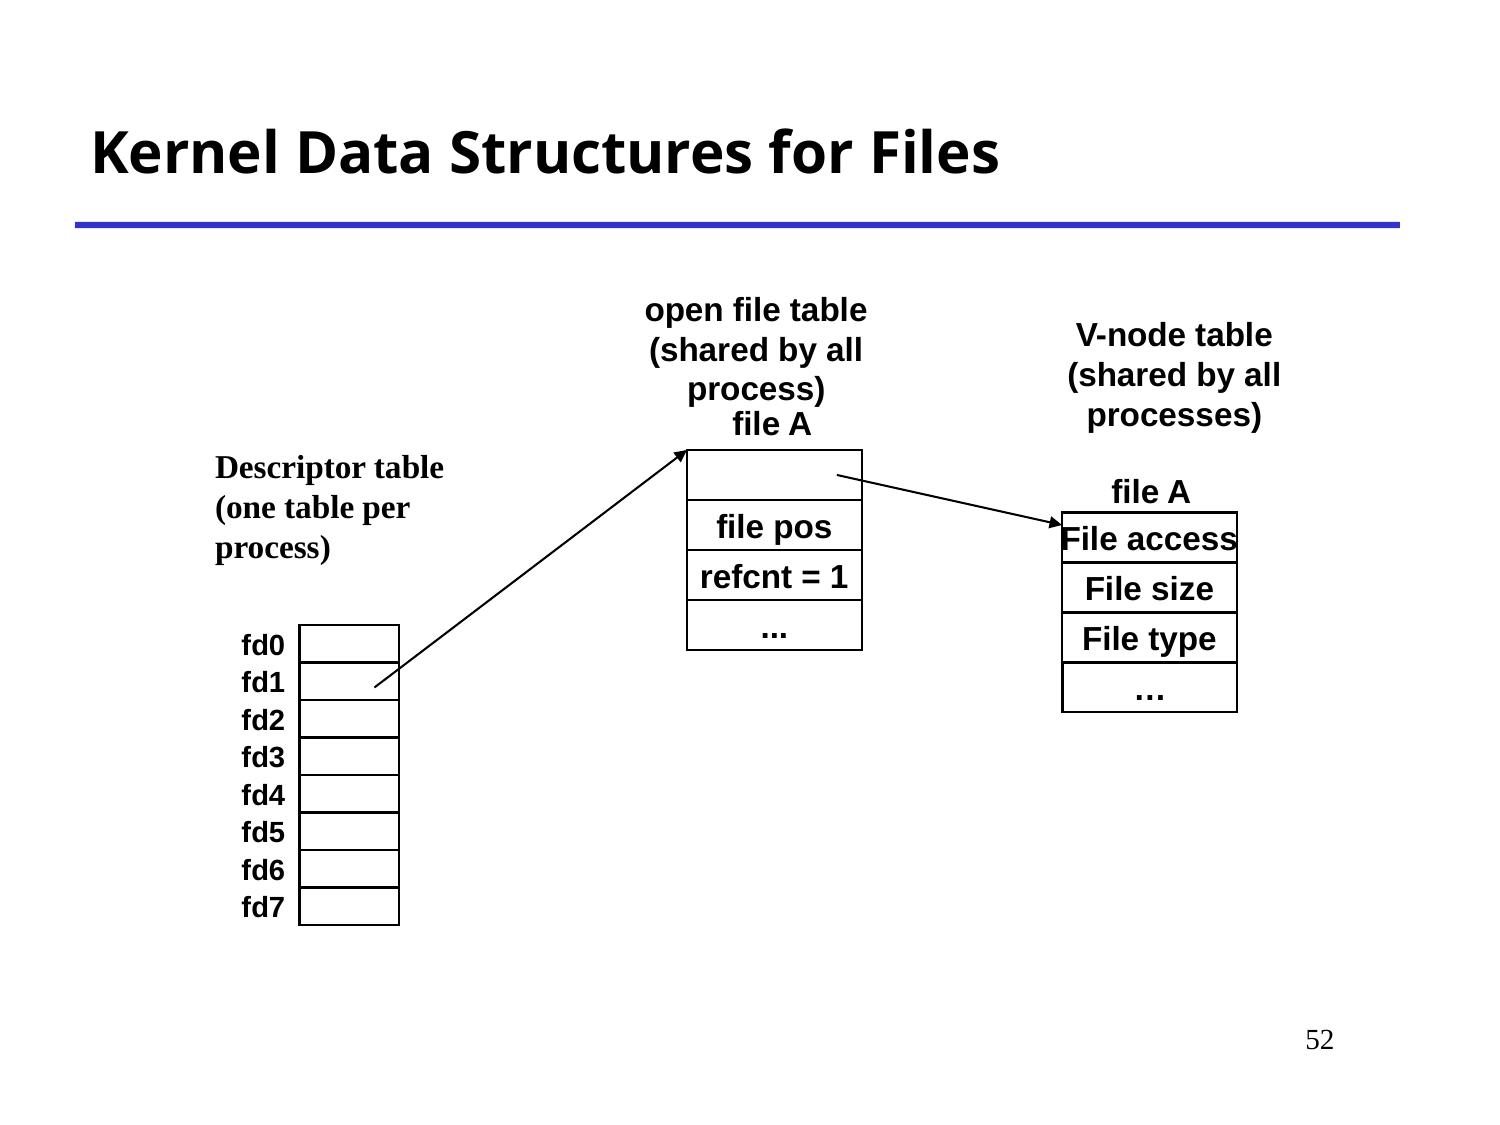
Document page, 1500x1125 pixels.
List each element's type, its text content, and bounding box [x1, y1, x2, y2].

text_box fd4 [200, 774, 300, 812]
text_box [300, 737, 400, 774]
text_box [862, 480, 1062, 529]
text_box [300, 812, 400, 849]
text_box [686, 450, 862, 500]
text_box fd2 [200, 699, 300, 737]
text_box file A [1096, 462, 1207, 518]
text_box file pos [686, 500, 862, 549]
text_box … [1062, 662, 1238, 713]
text_box [300, 774, 400, 812]
text_box [300, 662, 400, 699]
text_box fd5 [200, 812, 300, 849]
text_box refcnt = 1 [686, 549, 862, 600]
text_box file A [717, 395, 828, 450]
text_box fd0 [200, 624, 300, 662]
text_box fd7 [200, 887, 300, 925]
text_box [374, 450, 686, 688]
text_box [300, 887, 400, 925]
text_box fd3 [200, 737, 300, 774]
text_box [300, 849, 400, 887]
text_box ... [686, 600, 862, 650]
text_box [300, 699, 400, 737]
title Kernel Data Structures for Files [75, 75, 1400, 225]
text_box File type [1061, 612, 1237, 663]
text_box open file table (shared by all process) [574, 280, 938, 415]
text_box V-node table (shared by all processes) [998, 305, 1350, 441]
slide_number * [1137, 1012, 1350, 1088]
text_box File size [1061, 562, 1237, 612]
text_box Descriptor table (one table per process) [200, 437, 463, 573]
text_box fd6 [200, 849, 300, 887]
text_box fd1 [200, 662, 300, 699]
text_box File access [1061, 512, 1237, 562]
text_box [300, 624, 400, 662]
